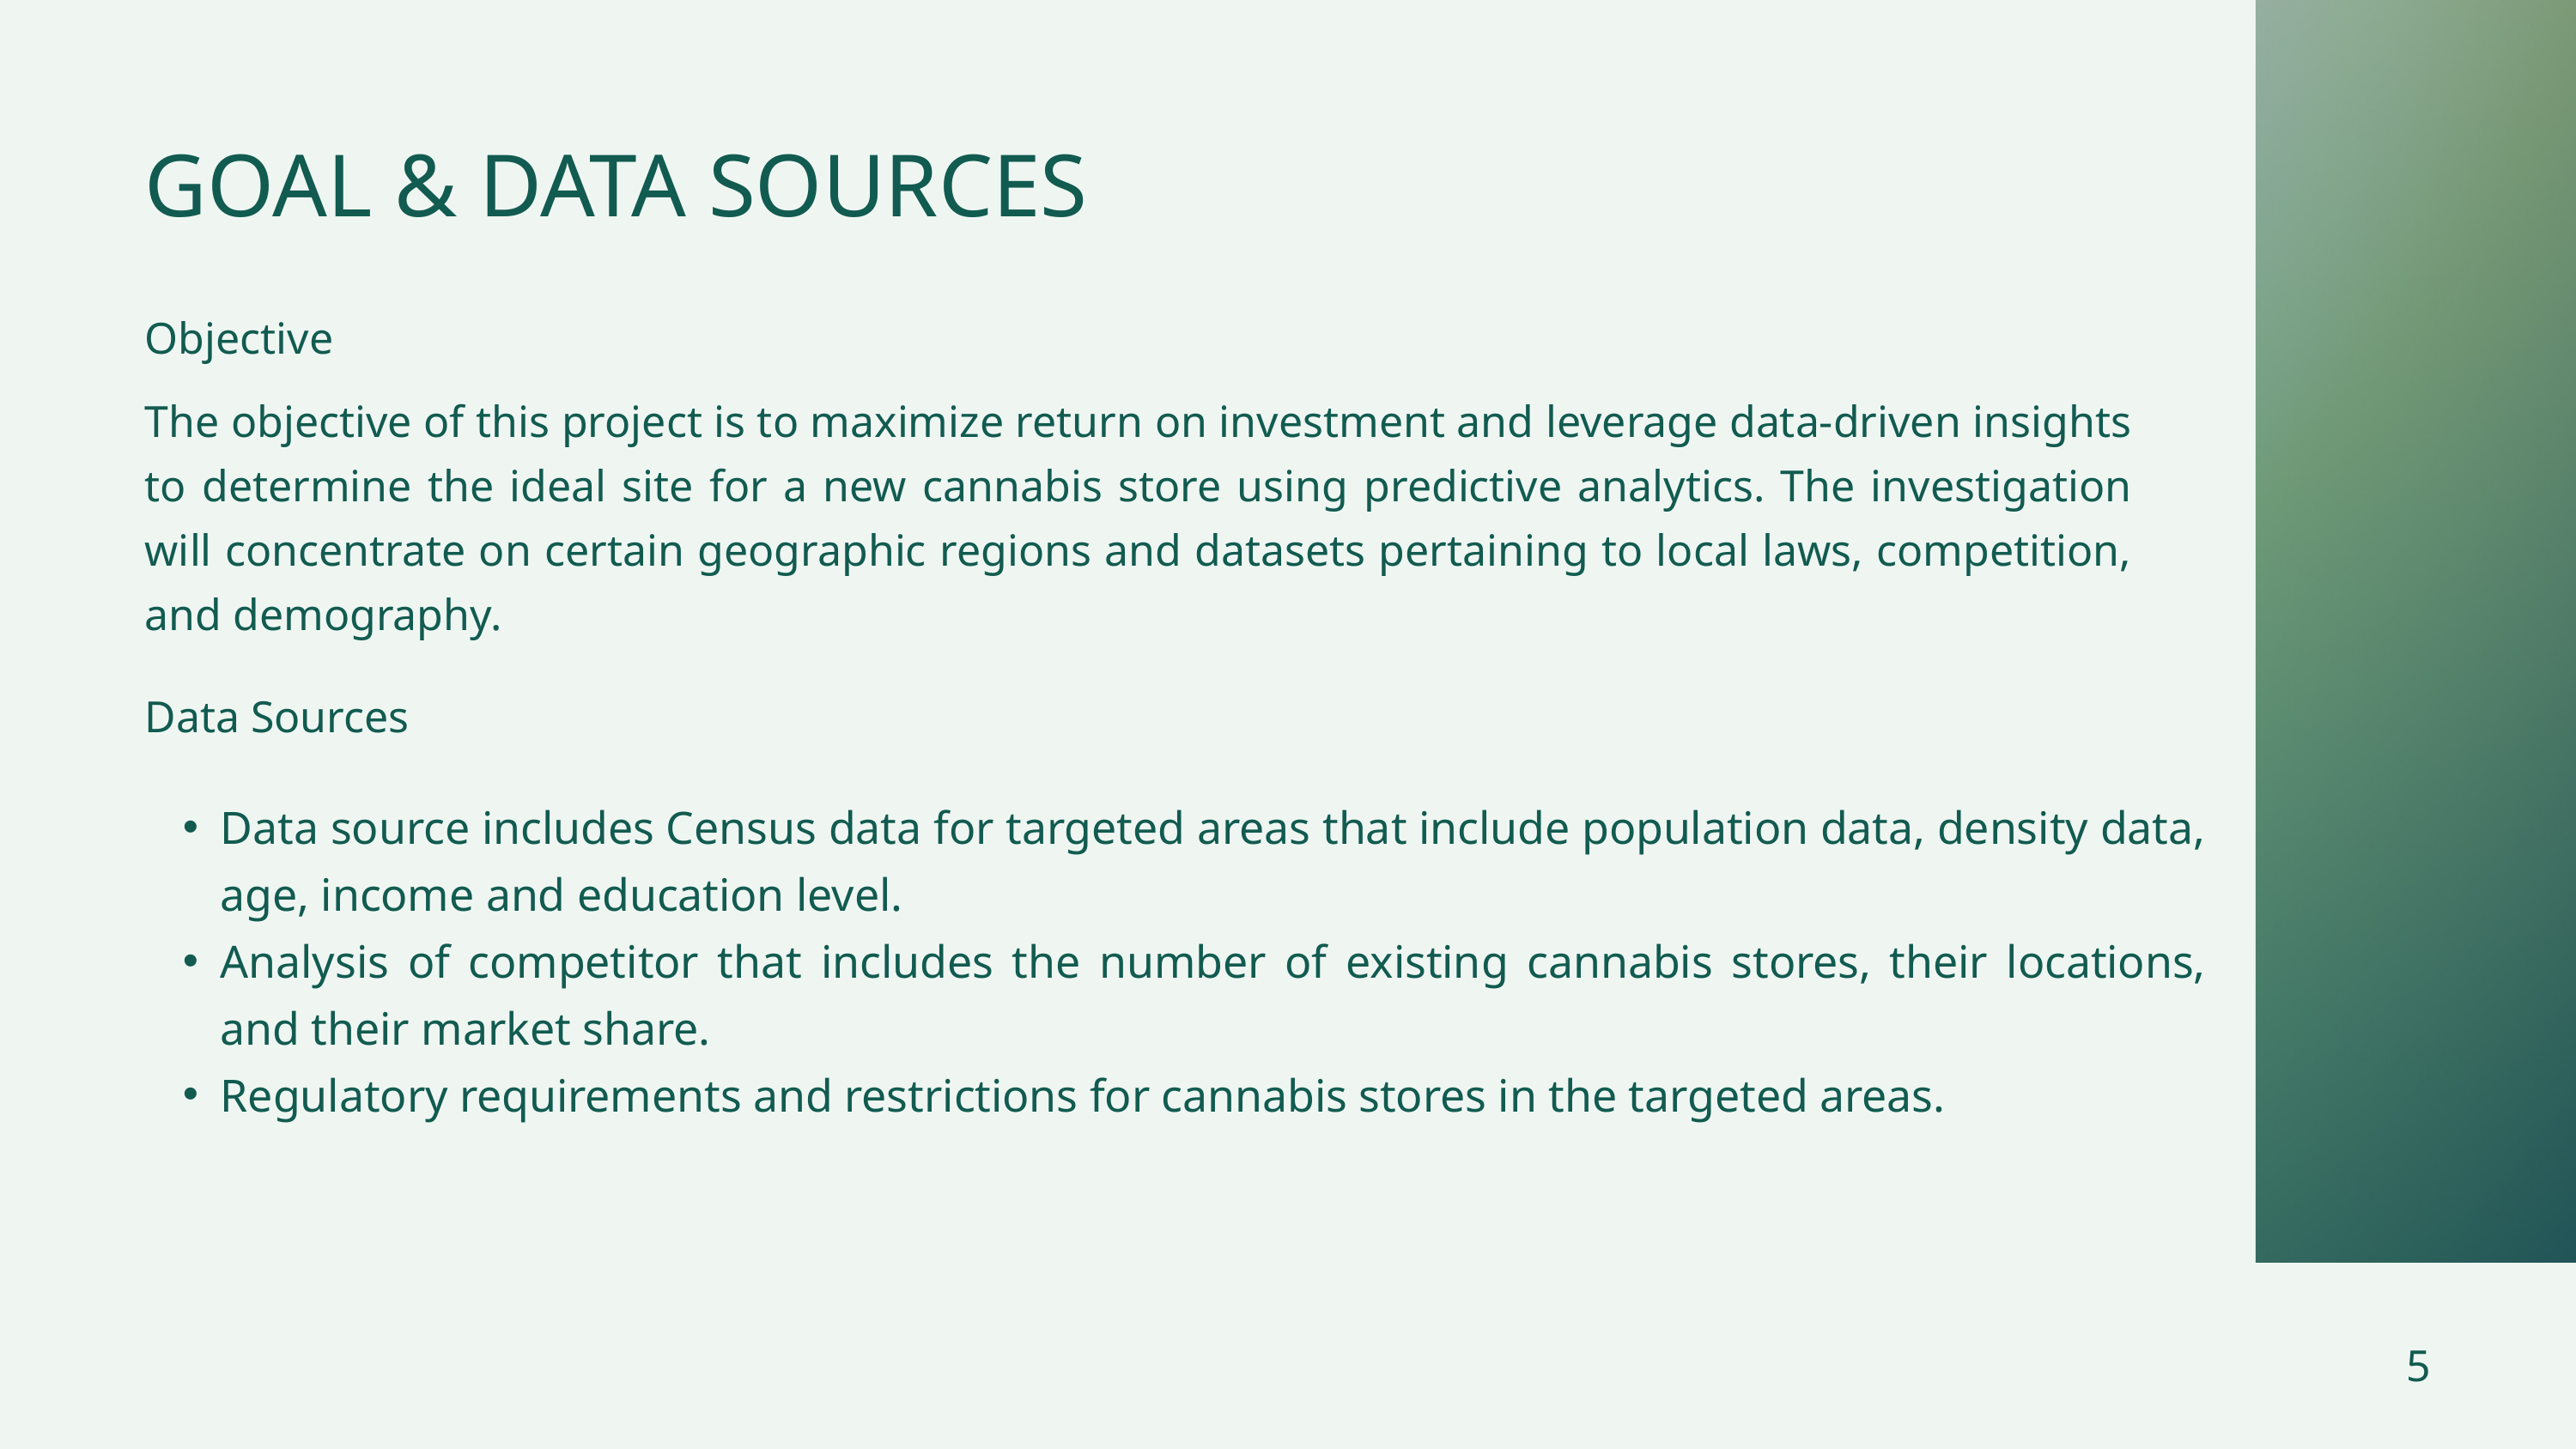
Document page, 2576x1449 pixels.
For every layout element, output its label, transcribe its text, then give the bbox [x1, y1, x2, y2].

text_box Objective [144, 302, 1036, 363]
text_box Data source includes Census data for targeted areas that include population data, density data, age, income and education level. Analysis of competitor that includes the number of existing cannabis stores, their locations, and their market share. Regulatory requirements and restrictions for cannabis stores in the targeted areas. [144, 786, 2208, 1188]
text_box GOAL & DATA SOURCES [144, 113, 1338, 234]
text_box [2255, 0, 2576, 1263]
text_box Data Sources [144, 681, 1036, 786]
text_box The objective of this project is to maximize return on investment and leverage data-driven insights to determine the ideal site for a new cannabis store using predictive analytics. The investigation will concentrate on certain geographic regions and datasets pertaining to local laws, competition, and demography. [144, 381, 2133, 704]
text_box 5 [1984, 1330, 2432, 1391]
